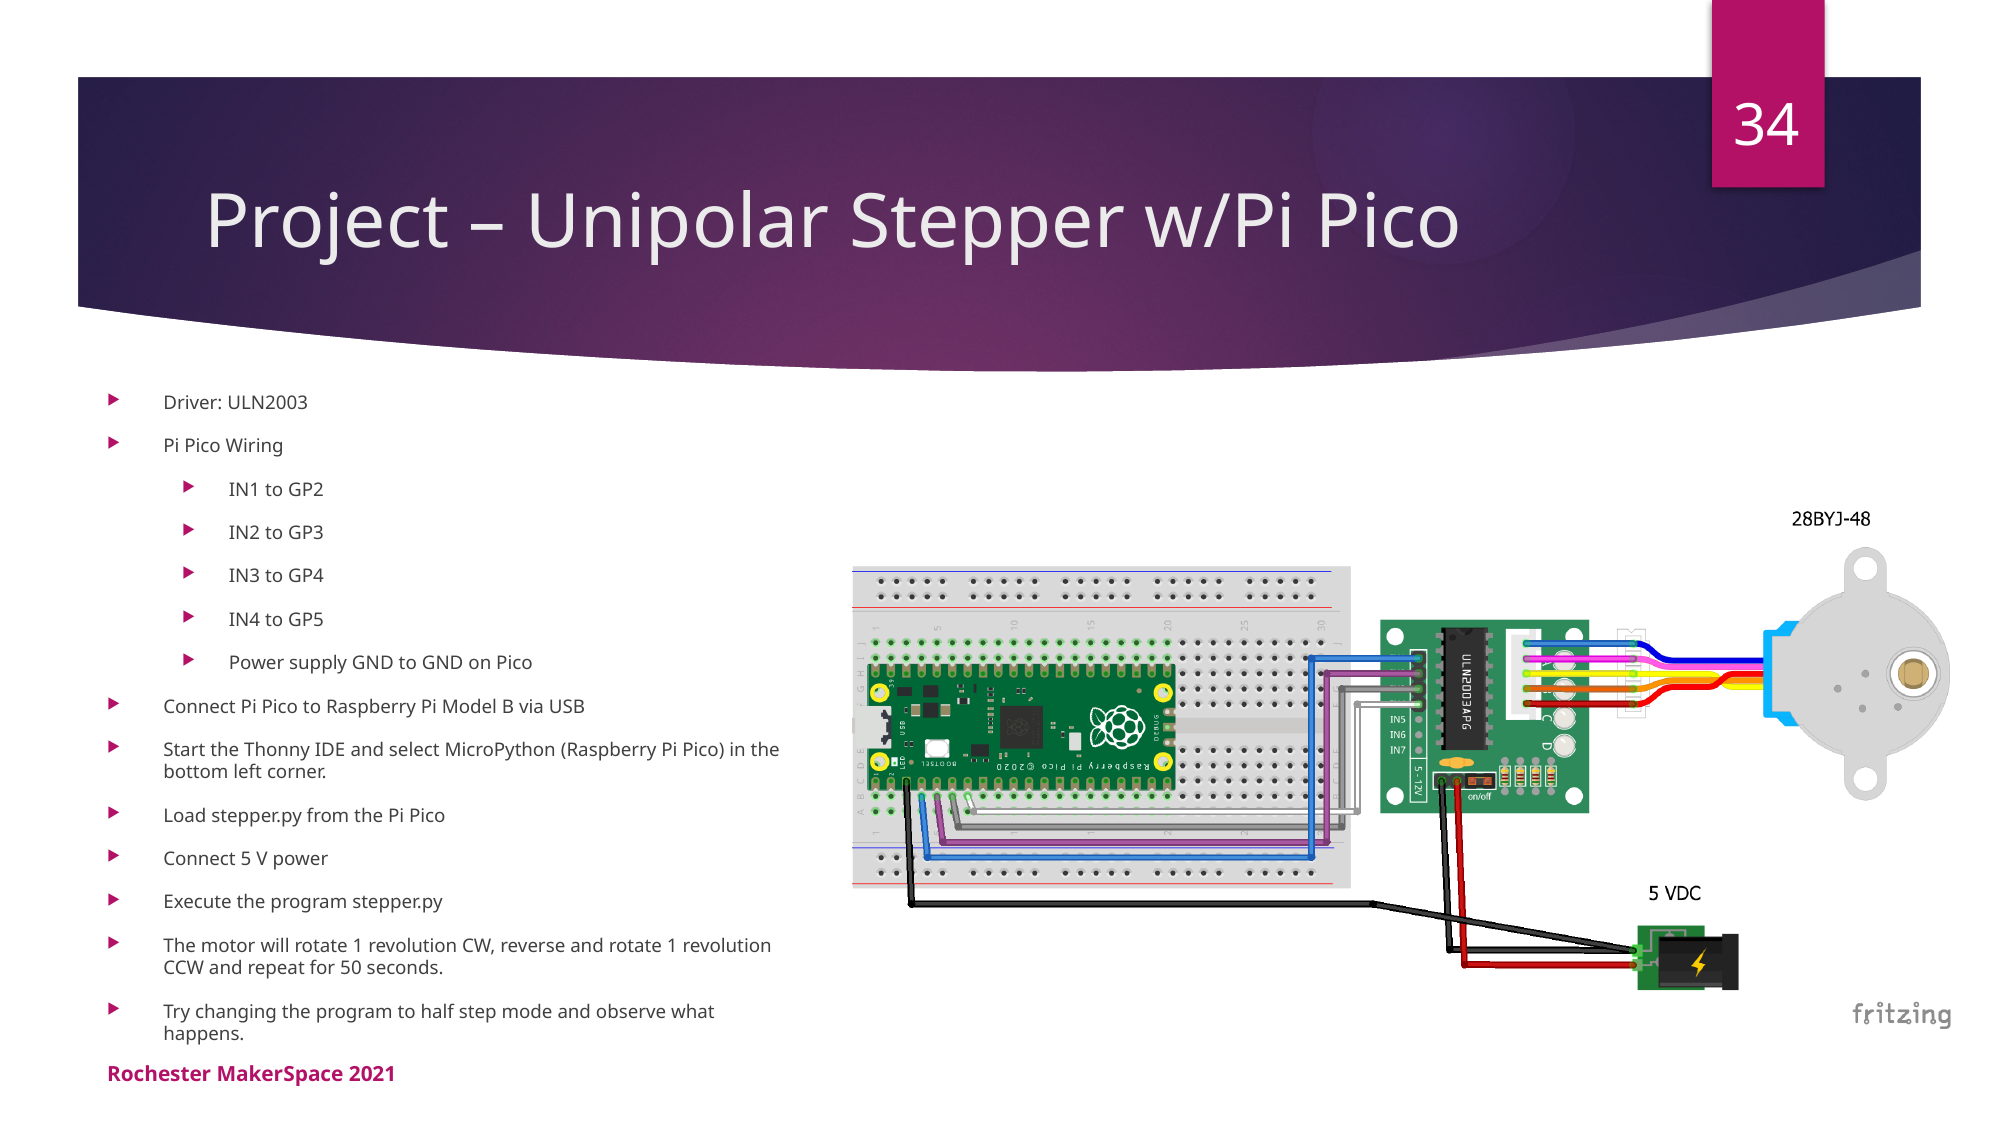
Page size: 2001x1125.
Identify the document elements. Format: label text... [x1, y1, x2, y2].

list Driver: ULN2003 Pi Pico Wiring IN1 to GP2 IN2 to GP3 IN3 to GP4 IN4 to GP5 Power supply GND to GND on Pico Connect Pi Pico to Raspberry Pi Model B via USB Start the Thonny IDE and select MicroPython (Raspberry Pi Pico) in the bottom left corner. Load stepper.py from the Pi Pico Connect 5 V power Execute the program stepper.py The motor will rotate 1 revolution CW, reverse and rotate 1 revolution CCW and repeat for 50 seconds. Try changing the program to half step mode and observe what happens. [92, 383, 798, 1049]
title Project – Unipolar Stepper w/Pi Pico [189, 159, 1627, 276]
picture [852, 511, 1952, 1030]
footer Rochester MakerSpace 2021 [92, 1048, 726, 1099]
slide_number 34 [1698, 48, 1836, 175]
